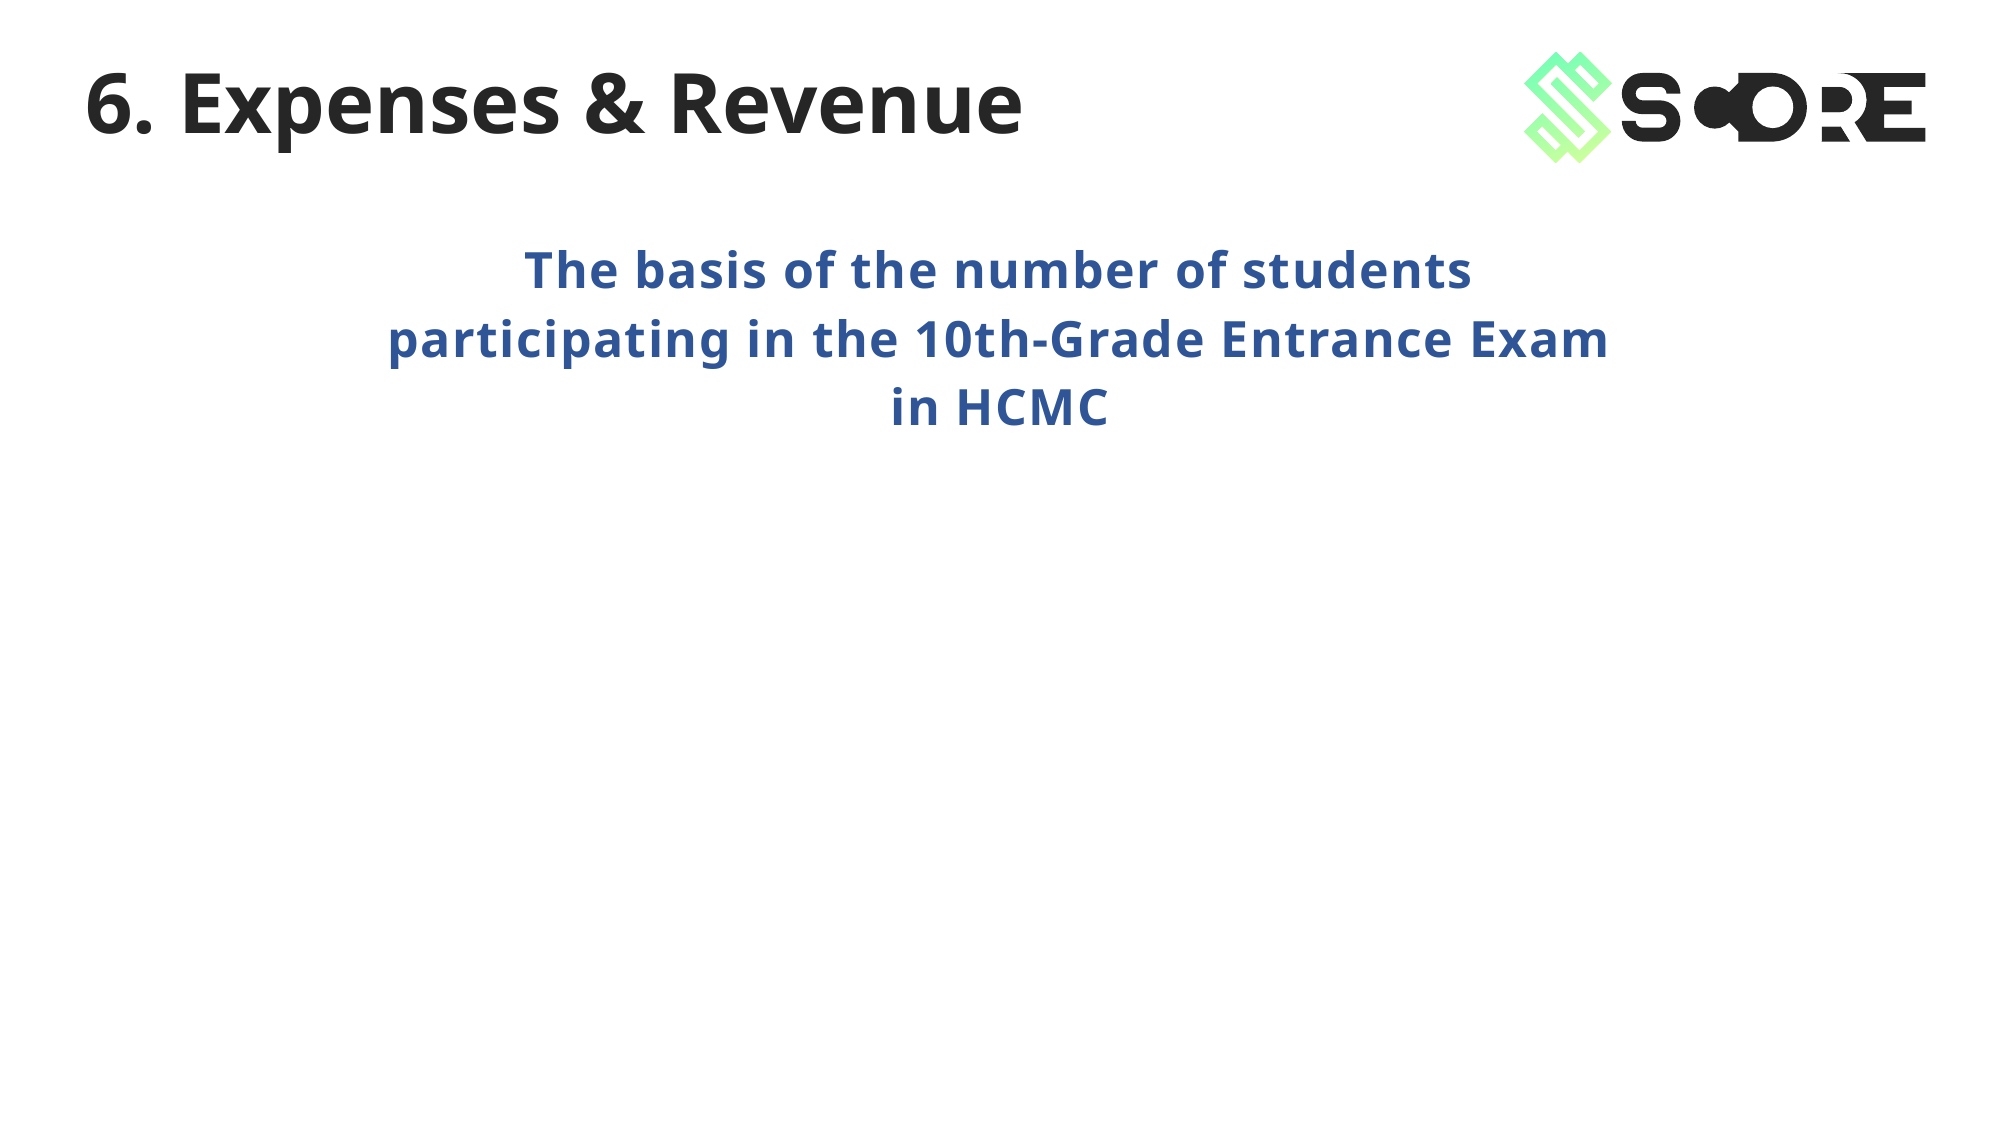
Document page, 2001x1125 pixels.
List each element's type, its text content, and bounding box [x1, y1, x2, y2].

text_box [1823, 128, 1849, 143]
text_box [1729, 71, 1806, 143]
text_box The basis of the number of students participating in the 10th-Grade Entrance Exam in HCMC [349, 222, 1651, 443]
text_box [1806, 71, 1865, 143]
text_box [1523, 50, 1613, 139]
text_box [1837, 72, 1927, 143]
text_box [1751, 85, 1795, 130]
text_box [1823, 88, 1851, 111]
text_box [1620, 71, 1682, 143]
text_box [1522, 76, 1613, 165]
text_box [1693, 85, 1737, 130]
text_box 6. Expenses & Revenue [70, 43, 1041, 158]
